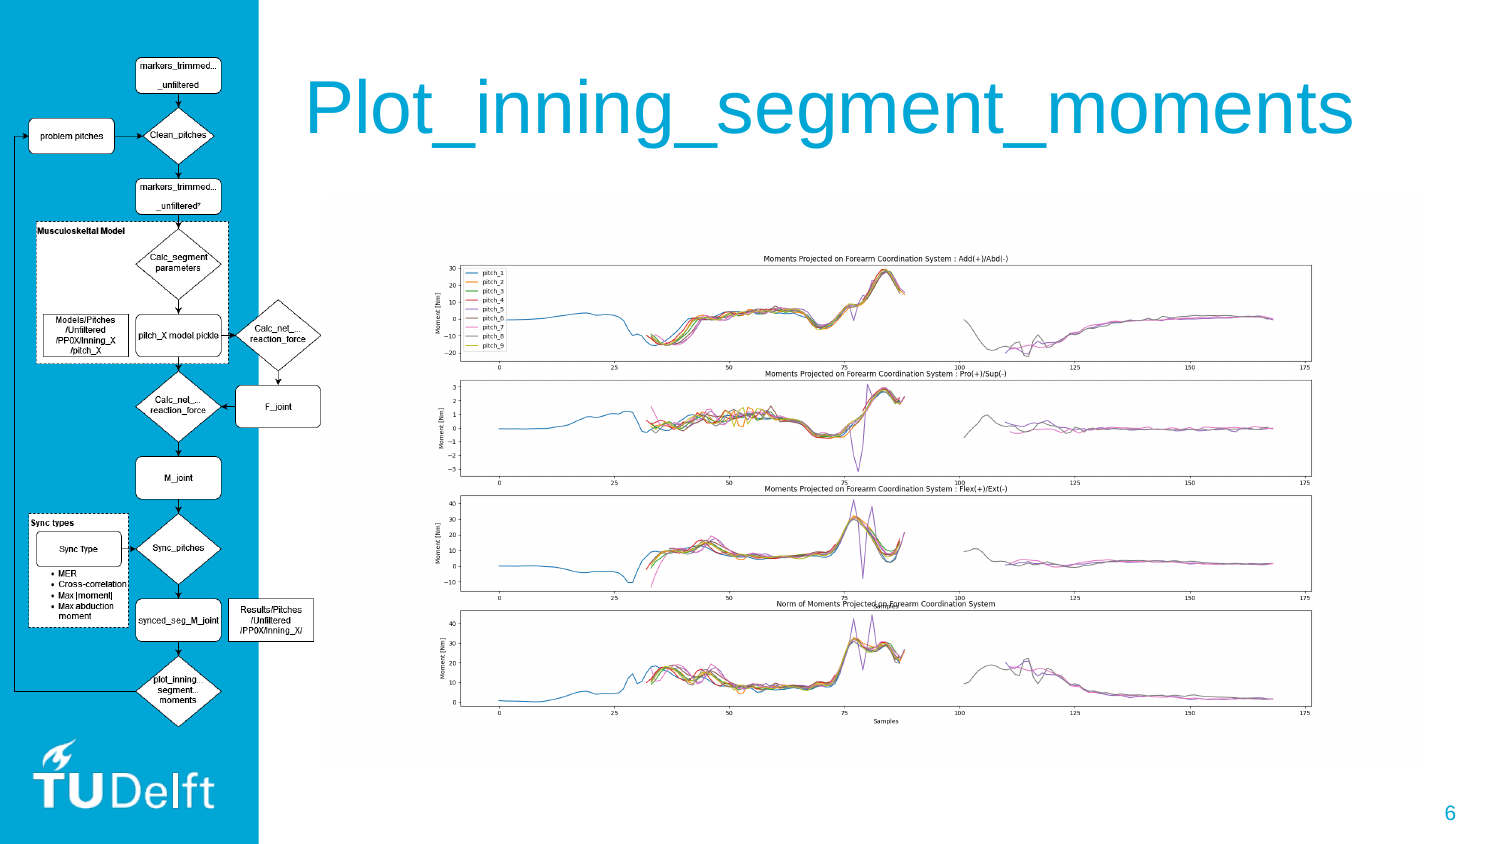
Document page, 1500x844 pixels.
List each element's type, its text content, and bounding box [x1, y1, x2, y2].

picture [138, 515, 219, 583]
picture [137, 600, 220, 641]
picture [29, 514, 128, 627]
picture [137, 180, 220, 214]
picture [37, 222, 228, 363]
picture [137, 58, 220, 93]
picture [229, 51, 321, 727]
picture [30, 119, 114, 153]
picture [138, 372, 219, 441]
picture [145, 109, 212, 163]
picture [138, 657, 219, 725]
picture [137, 457, 220, 498]
title Plot_inning_segment_moments [289, 33, 1455, 175]
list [323, 196, 1421, 769]
